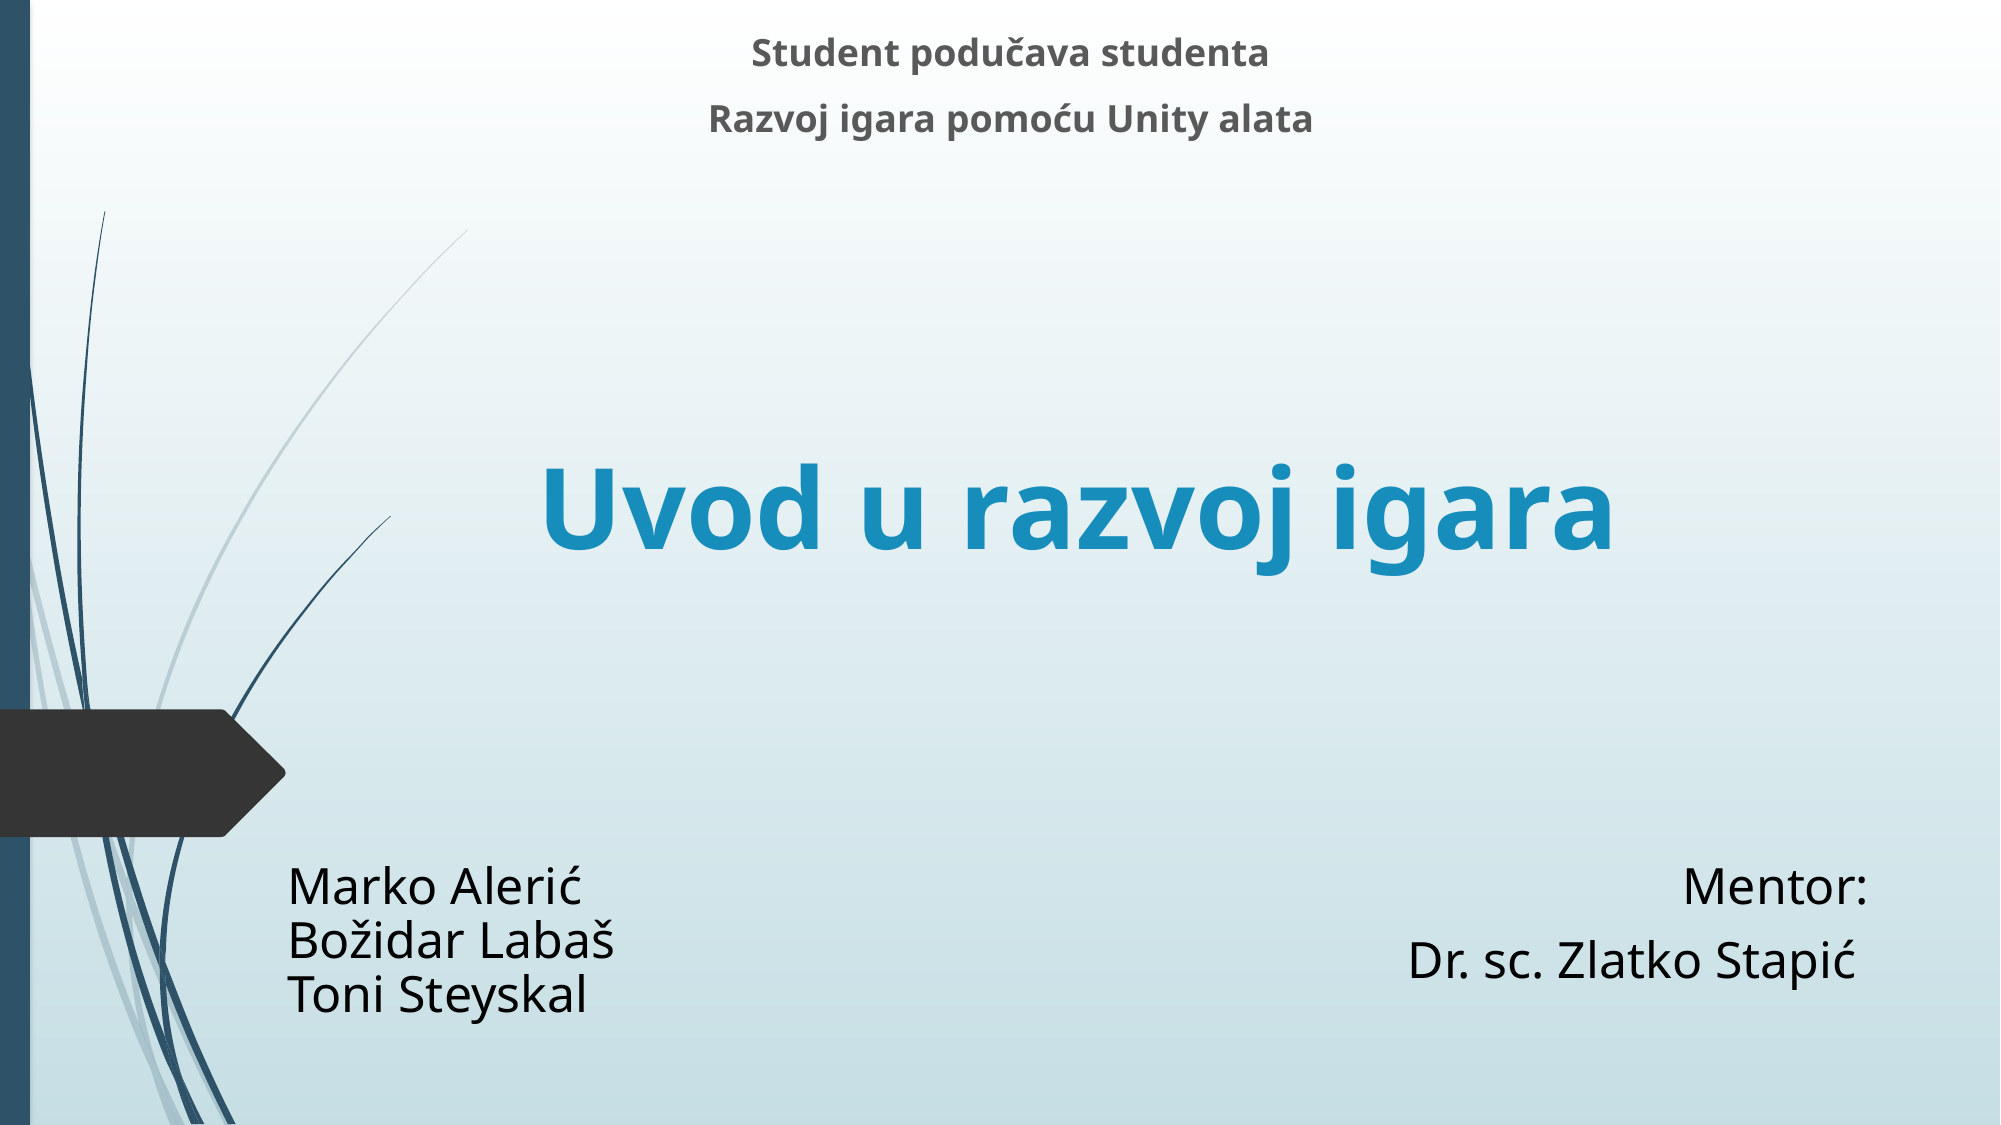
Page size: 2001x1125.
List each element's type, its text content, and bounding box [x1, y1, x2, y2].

text_box Mentor: Dr. sc. Zlatko Stapić [1145, 853, 1885, 1125]
title Uvod u razvoj igara [522, 334, 2000, 580]
text_box Marko Alerić Božidar Labaš Toni Steyskal [272, 853, 1012, 1125]
subtitle Student podučava studenta Razvoj igara pomoću Unity alata [261, 21, 1762, 173]
